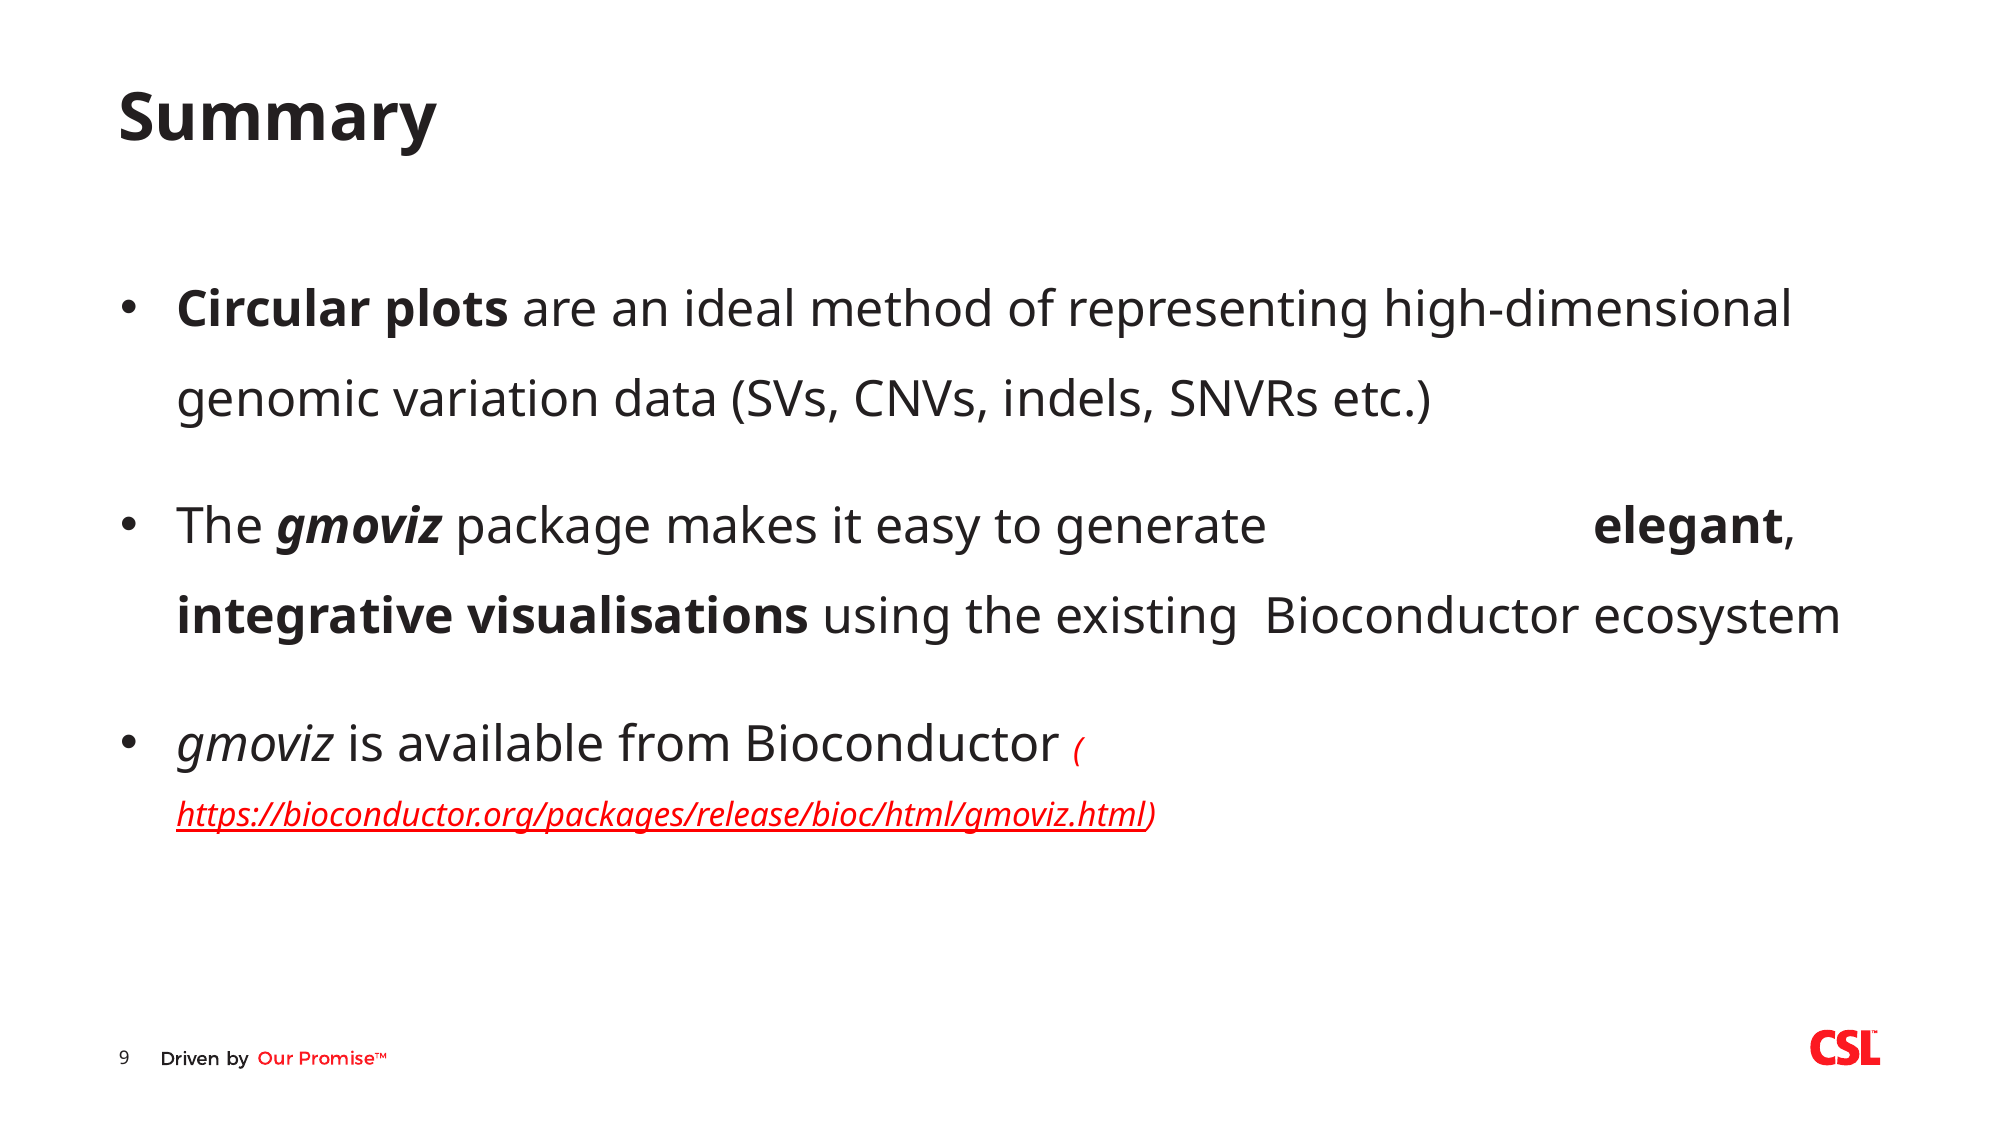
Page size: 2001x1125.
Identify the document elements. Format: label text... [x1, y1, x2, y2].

list Circular plots are an ideal method of representing high-dimensional genomic variation data (SVs, CNVs, indels, SNVRs etc.) The gmoviz package makes it easy to generate elegant, integrative visualisations using the existing Bioconductor ecosystem gmoviz is available from Bioconductor (https://bioconductor.org/packages/release/bioc/html/gmoviz.html) [120, 246, 1879, 994]
list Summary [118, 82, 1879, 156]
slide_number 9 [118, 1037, 168, 1071]
